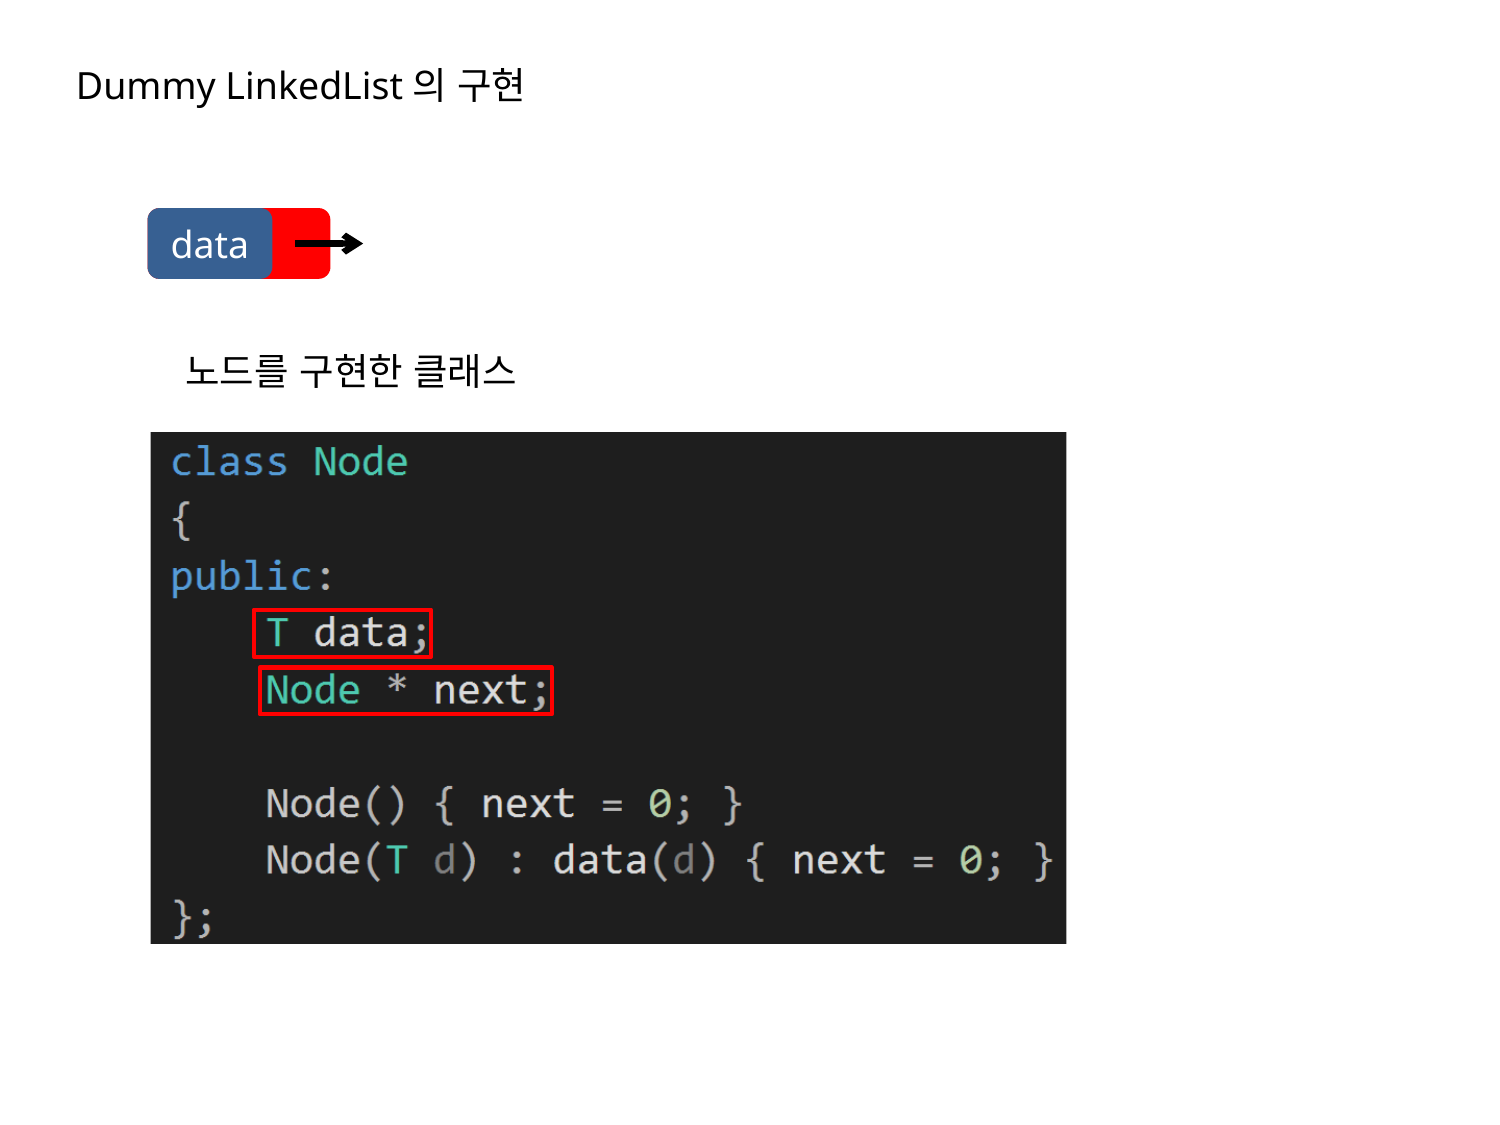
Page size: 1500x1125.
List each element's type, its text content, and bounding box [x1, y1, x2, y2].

text_box 노드를 구현한 클래스 [170, 340, 532, 401]
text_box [147, 207, 364, 280]
text_box Dummy LinkedList의 구현 [61, 54, 542, 115]
picture [150, 432, 1067, 944]
